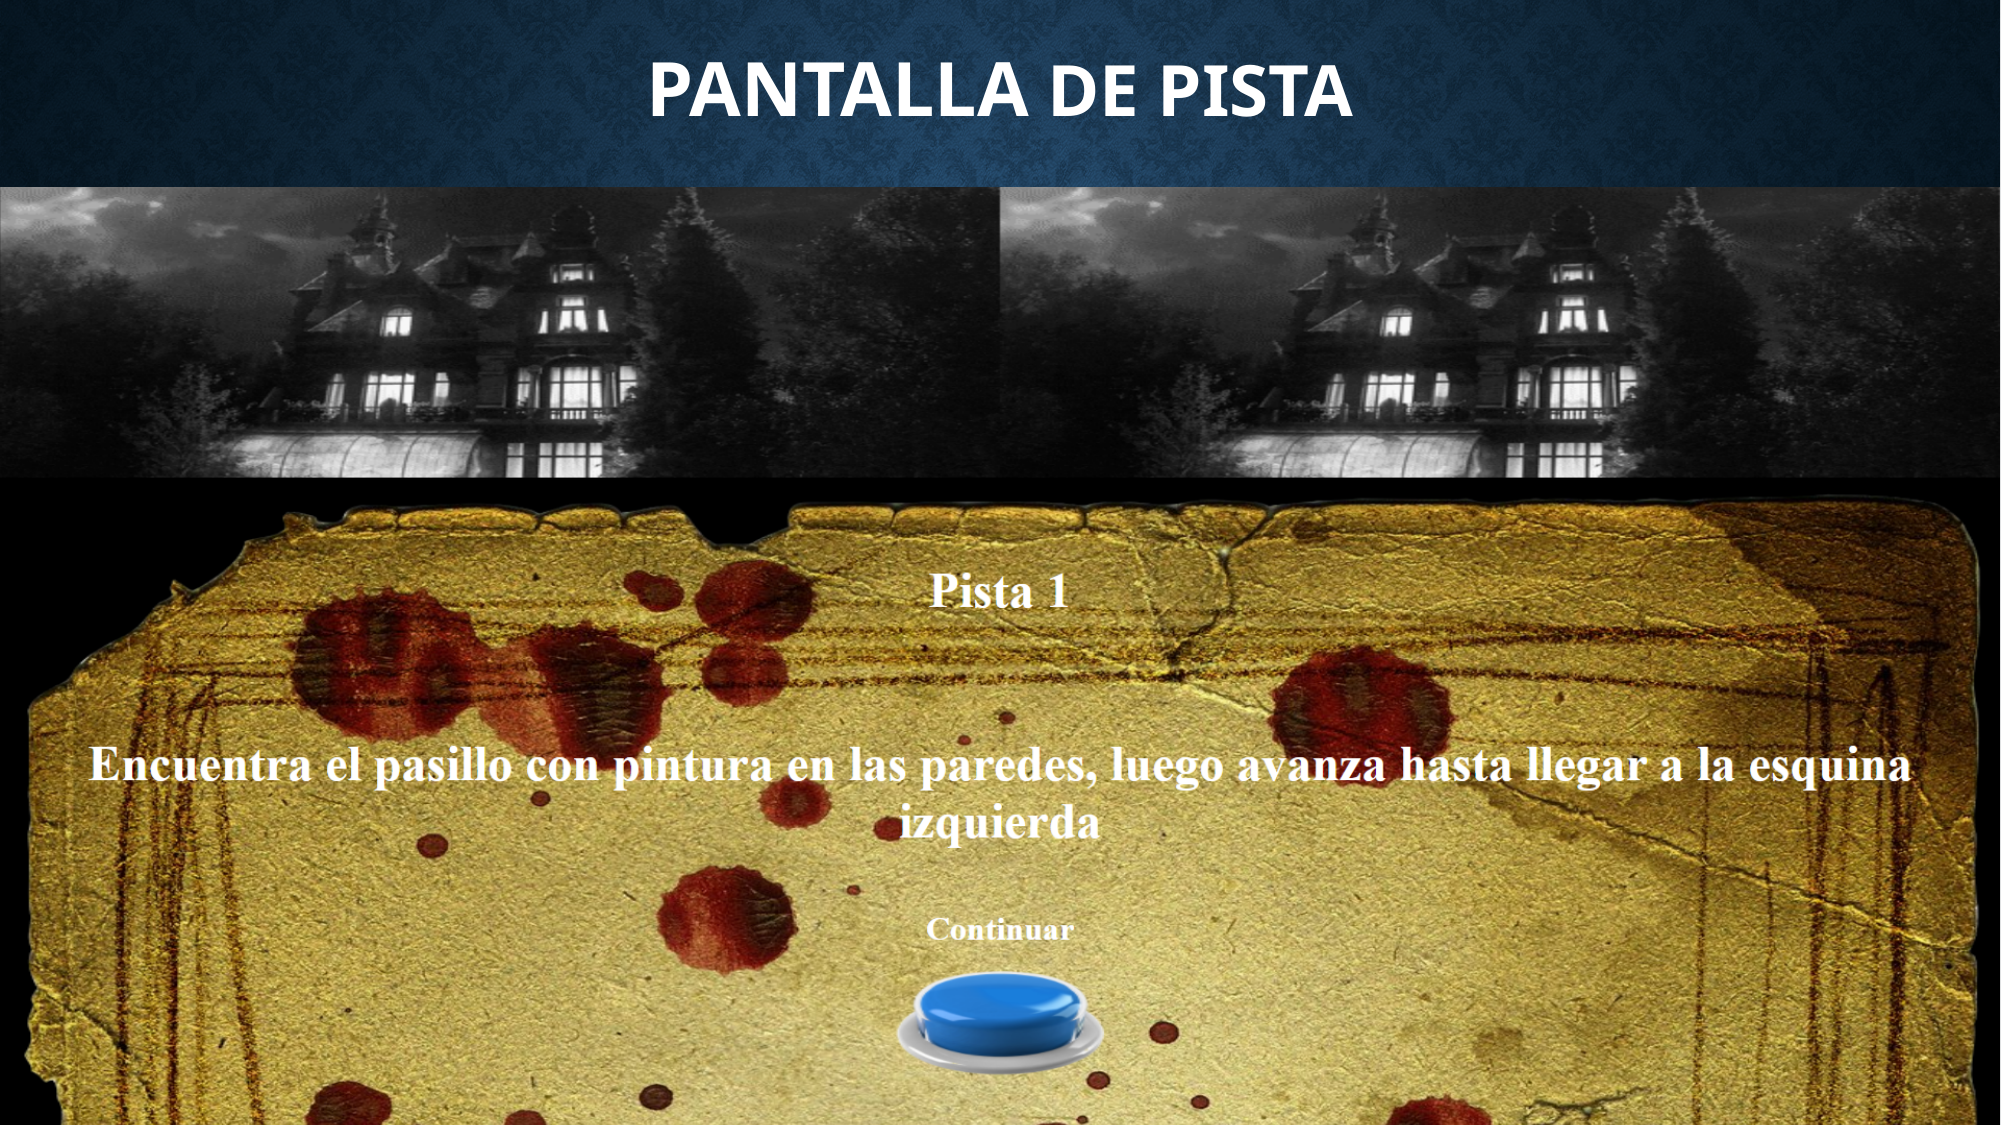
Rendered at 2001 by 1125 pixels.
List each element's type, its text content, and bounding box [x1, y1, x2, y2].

title Pantalla de pista [150, 0, 1850, 186]
picture [0, 187, 2000, 1125]
